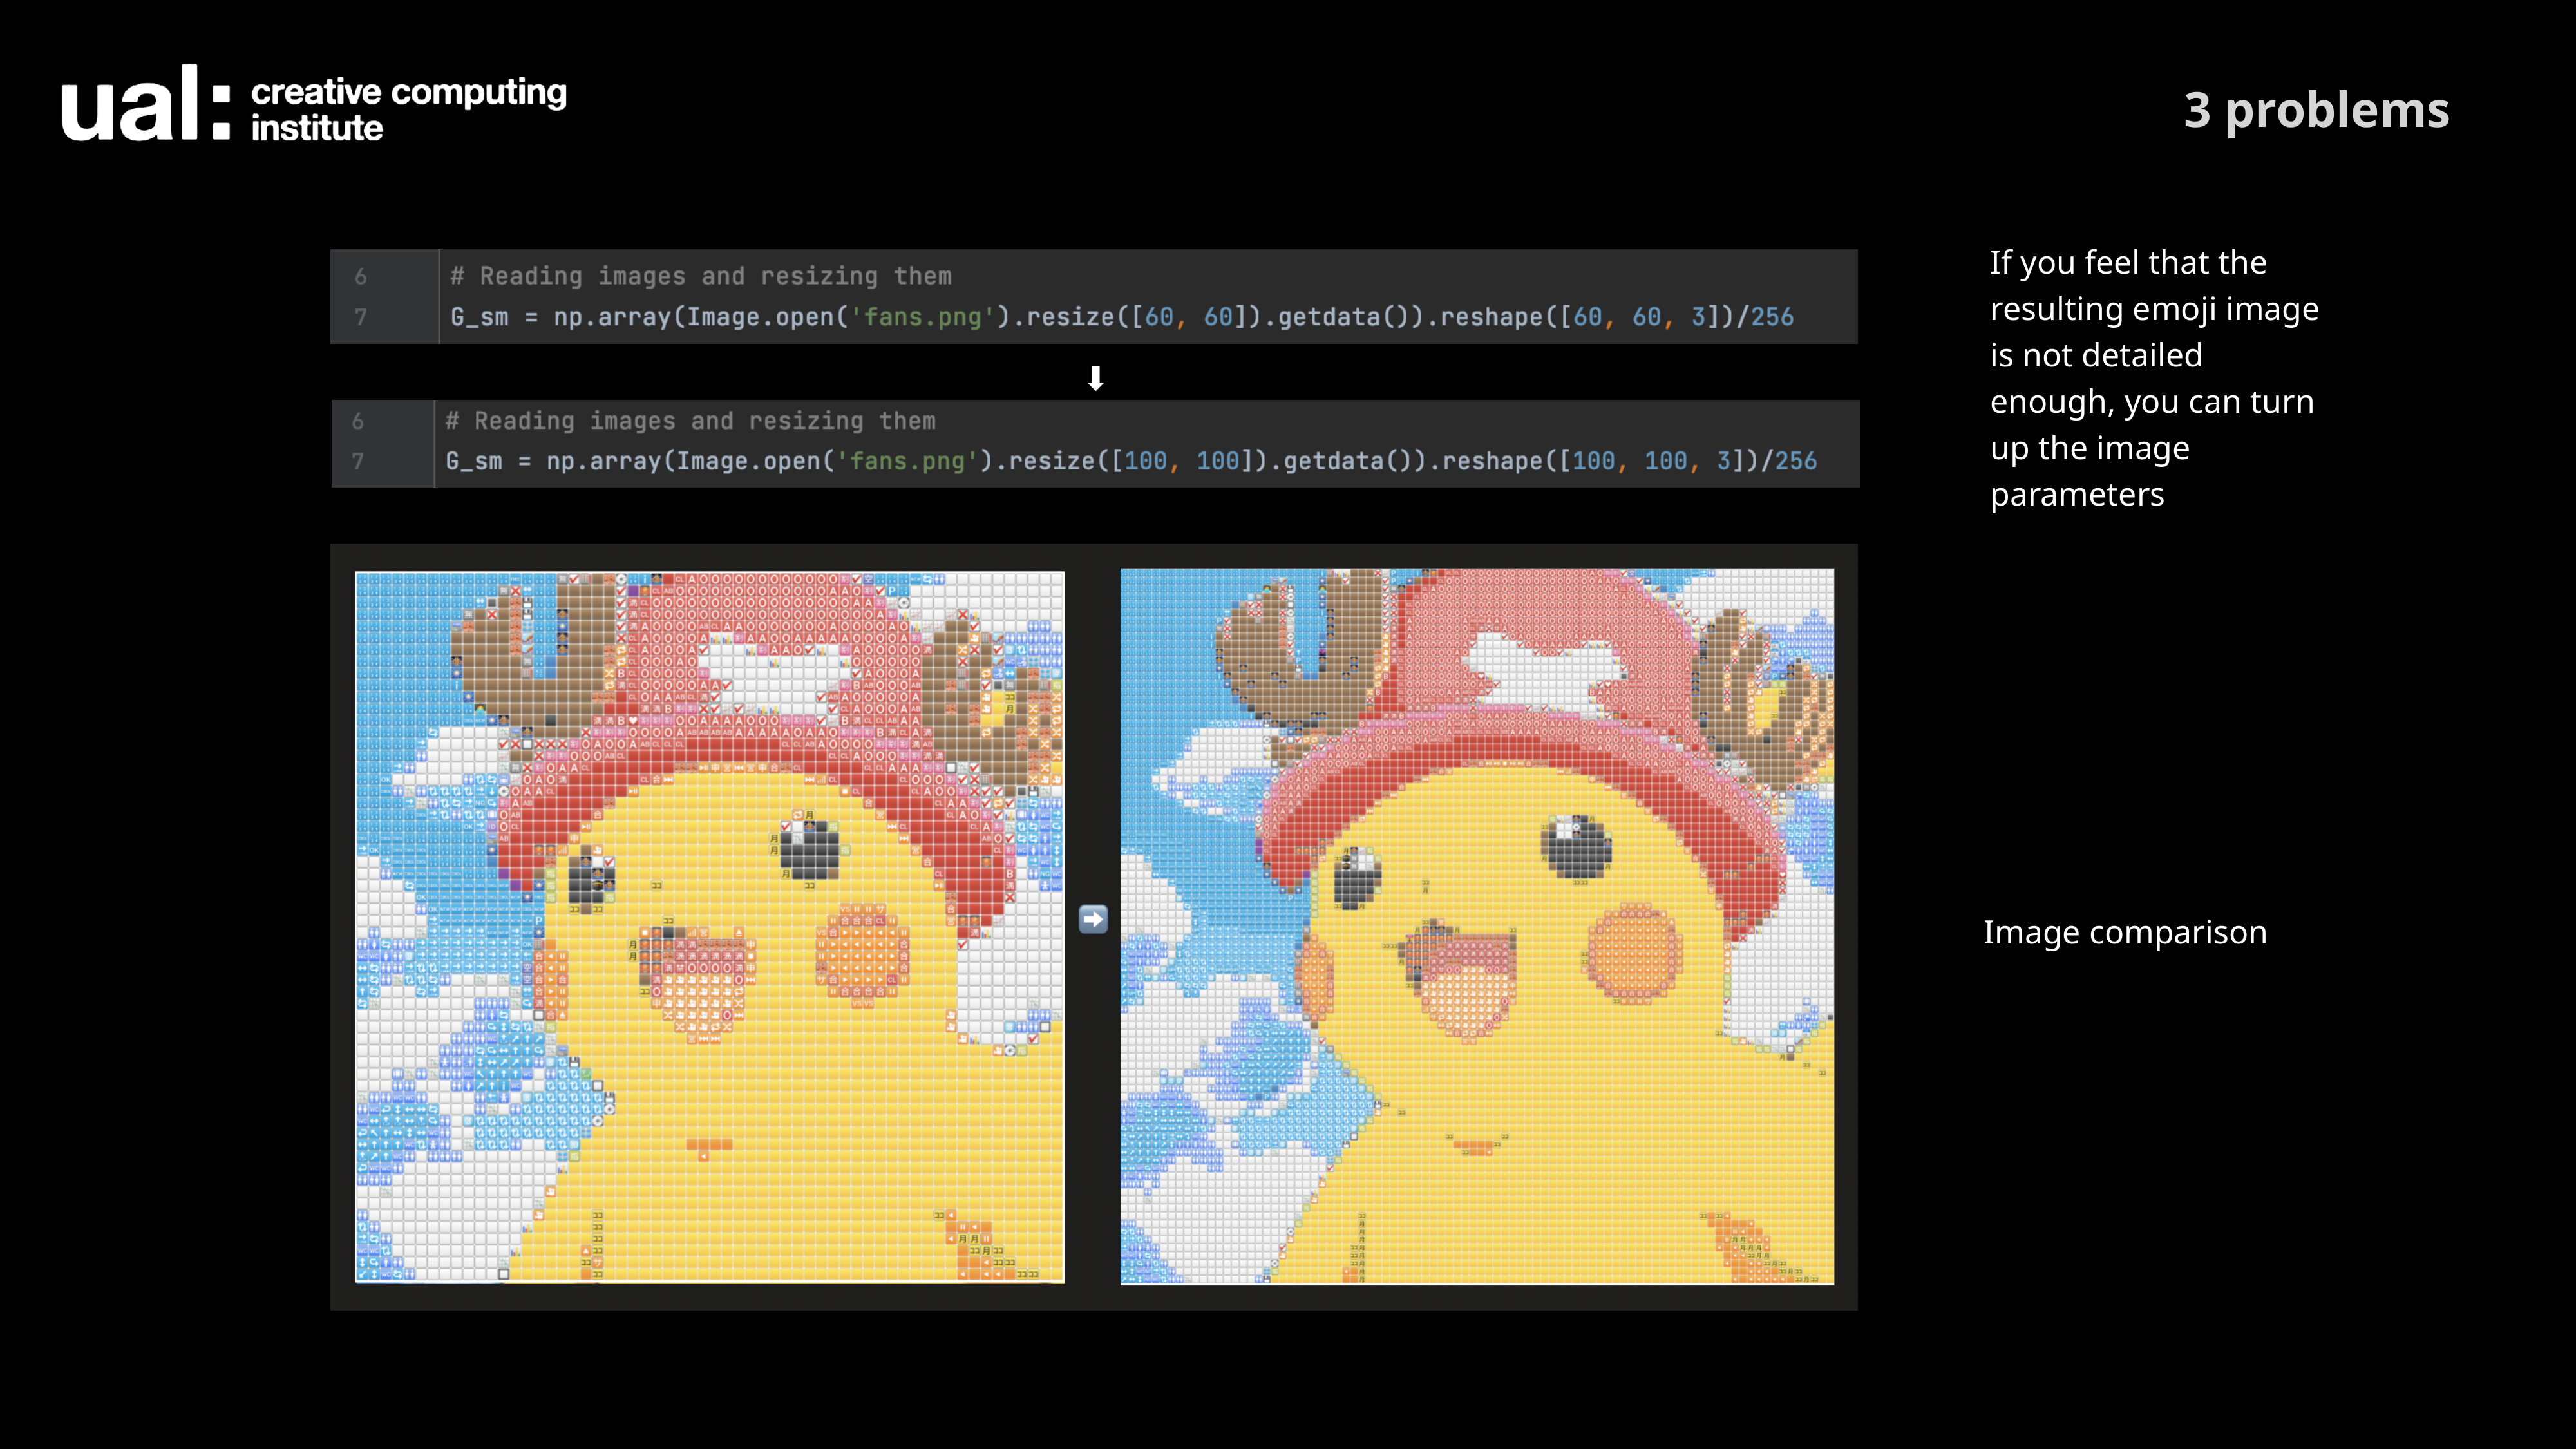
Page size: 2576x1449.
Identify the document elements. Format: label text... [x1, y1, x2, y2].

picture [332, 400, 1860, 488]
picture [26, 43, 600, 170]
text_box ⬇️ [881, 345, 1311, 400]
picture [330, 249, 1858, 345]
text_box Image comparison [1978, 898, 2275, 956]
picture [330, 544, 1858, 1311]
text_box If you feel that the resulting emoji image is not detailed enough, you can turn up the image parameters [1985, 228, 2330, 518]
text_box 3 problems [2179, 80, 2470, 143]
